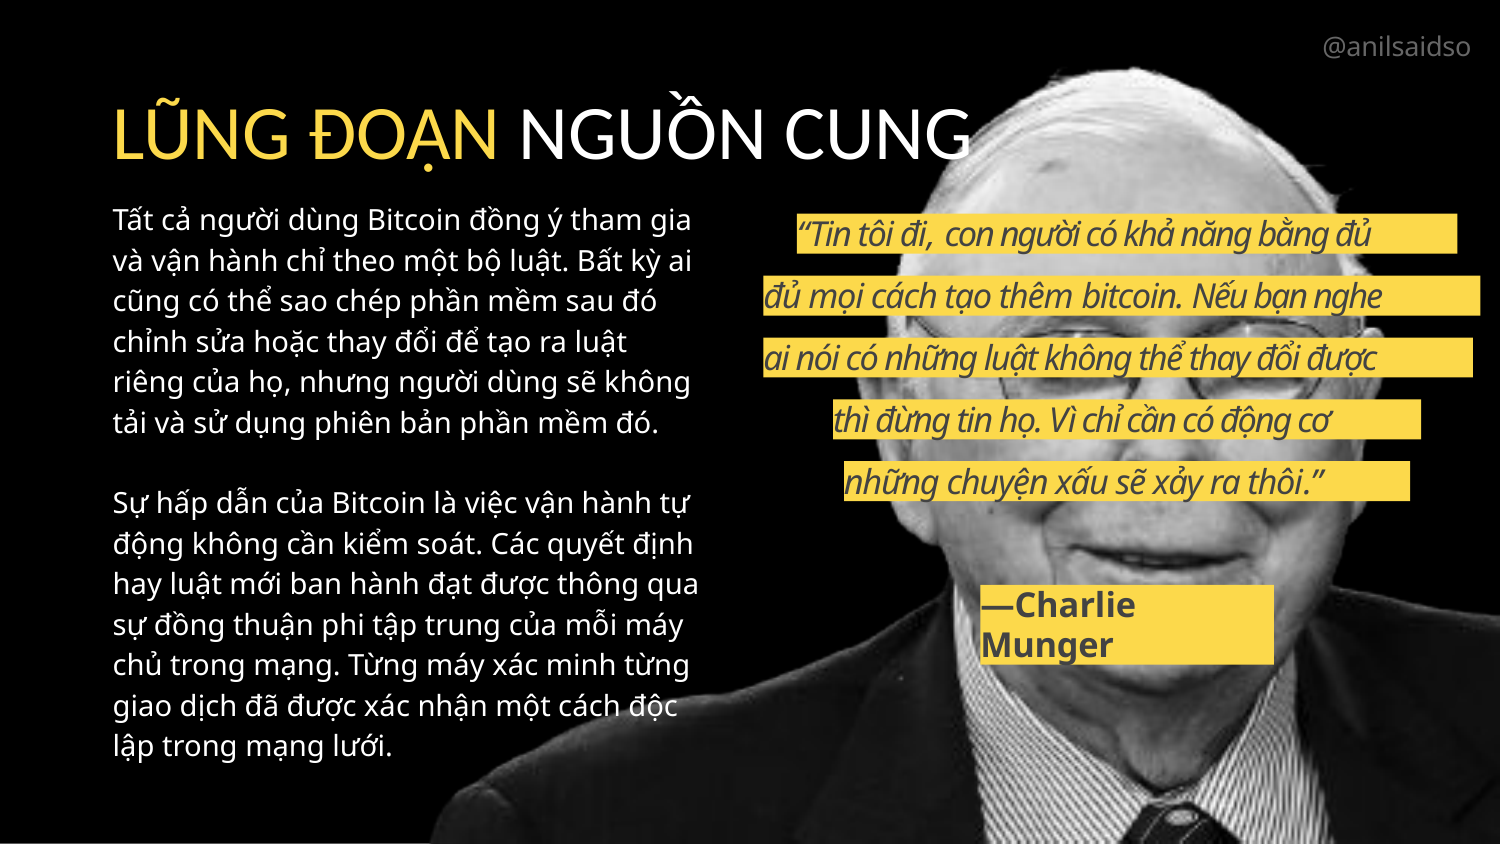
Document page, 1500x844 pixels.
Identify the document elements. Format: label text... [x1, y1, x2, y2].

picture [383, 0, 1500, 844]
text_box Tất cả người dùng Bitcoin đồng ý tham gia và vận hành chỉ theo một bộ luật. Bất kỳ ai cũng có thể sao chép phần mềm sau đó chỉnh sửa hoặc thay đổi để tạo ra luật riêng của họ, nhưng người dùng sẽ không tải và sử dụng phiên bản phần mềm đó. Sự hấp dẫn của Bitcoin là việc vận hành tự động không cần kiểm soát. Các quyết định hay luật mới ban hành đạt được thông qua sự đồng thuận phi tập trung của mỗi máy chủ trong mạng. Từng máy xác minh từng giao dịch đã được xác nhận một cách độc lập trong mạng lưới. [110, 193, 378, 763]
title LŨNG ĐOẠN NGUỒN CUNG [110, 80, 378, 193]
